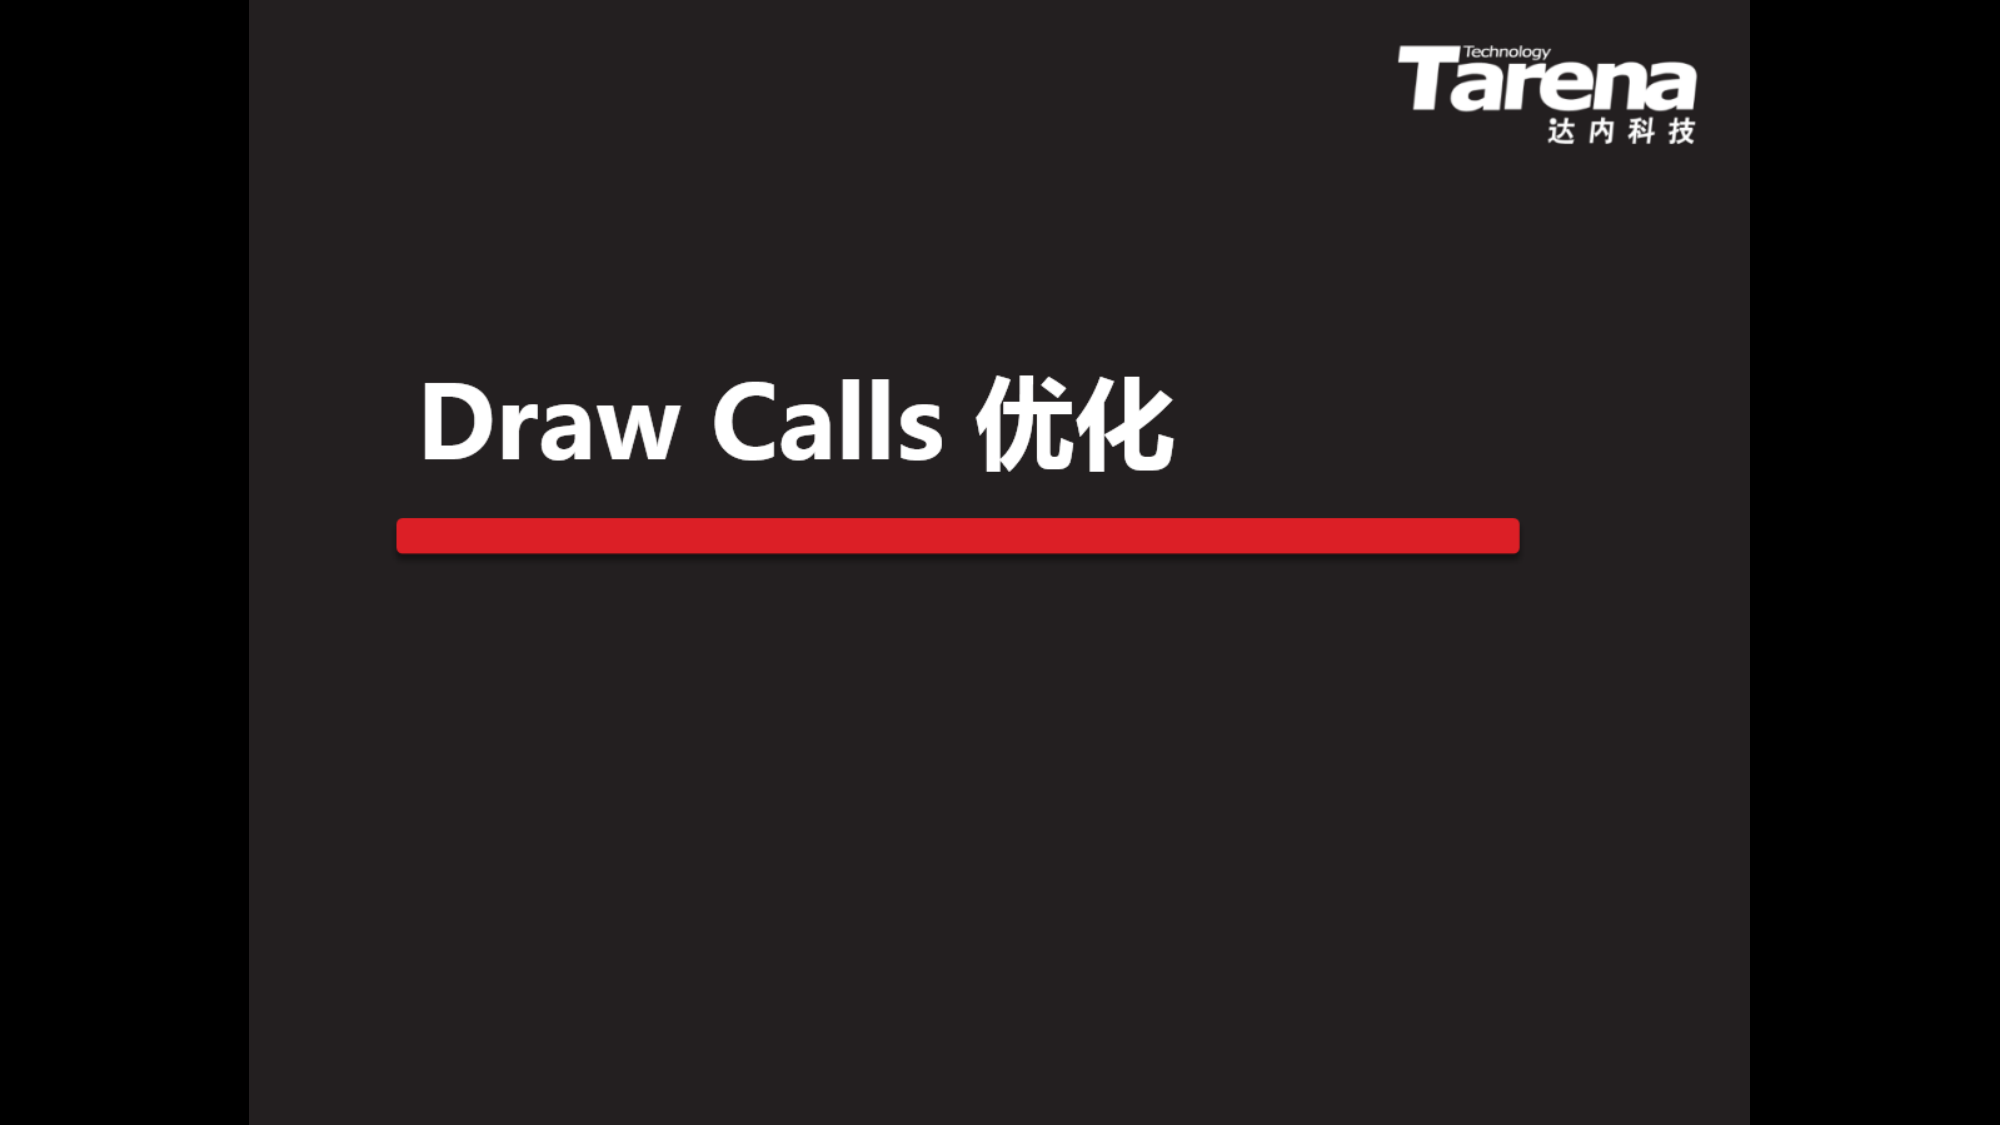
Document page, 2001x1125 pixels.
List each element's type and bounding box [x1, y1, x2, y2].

picture [249, 0, 1750, 1125]
